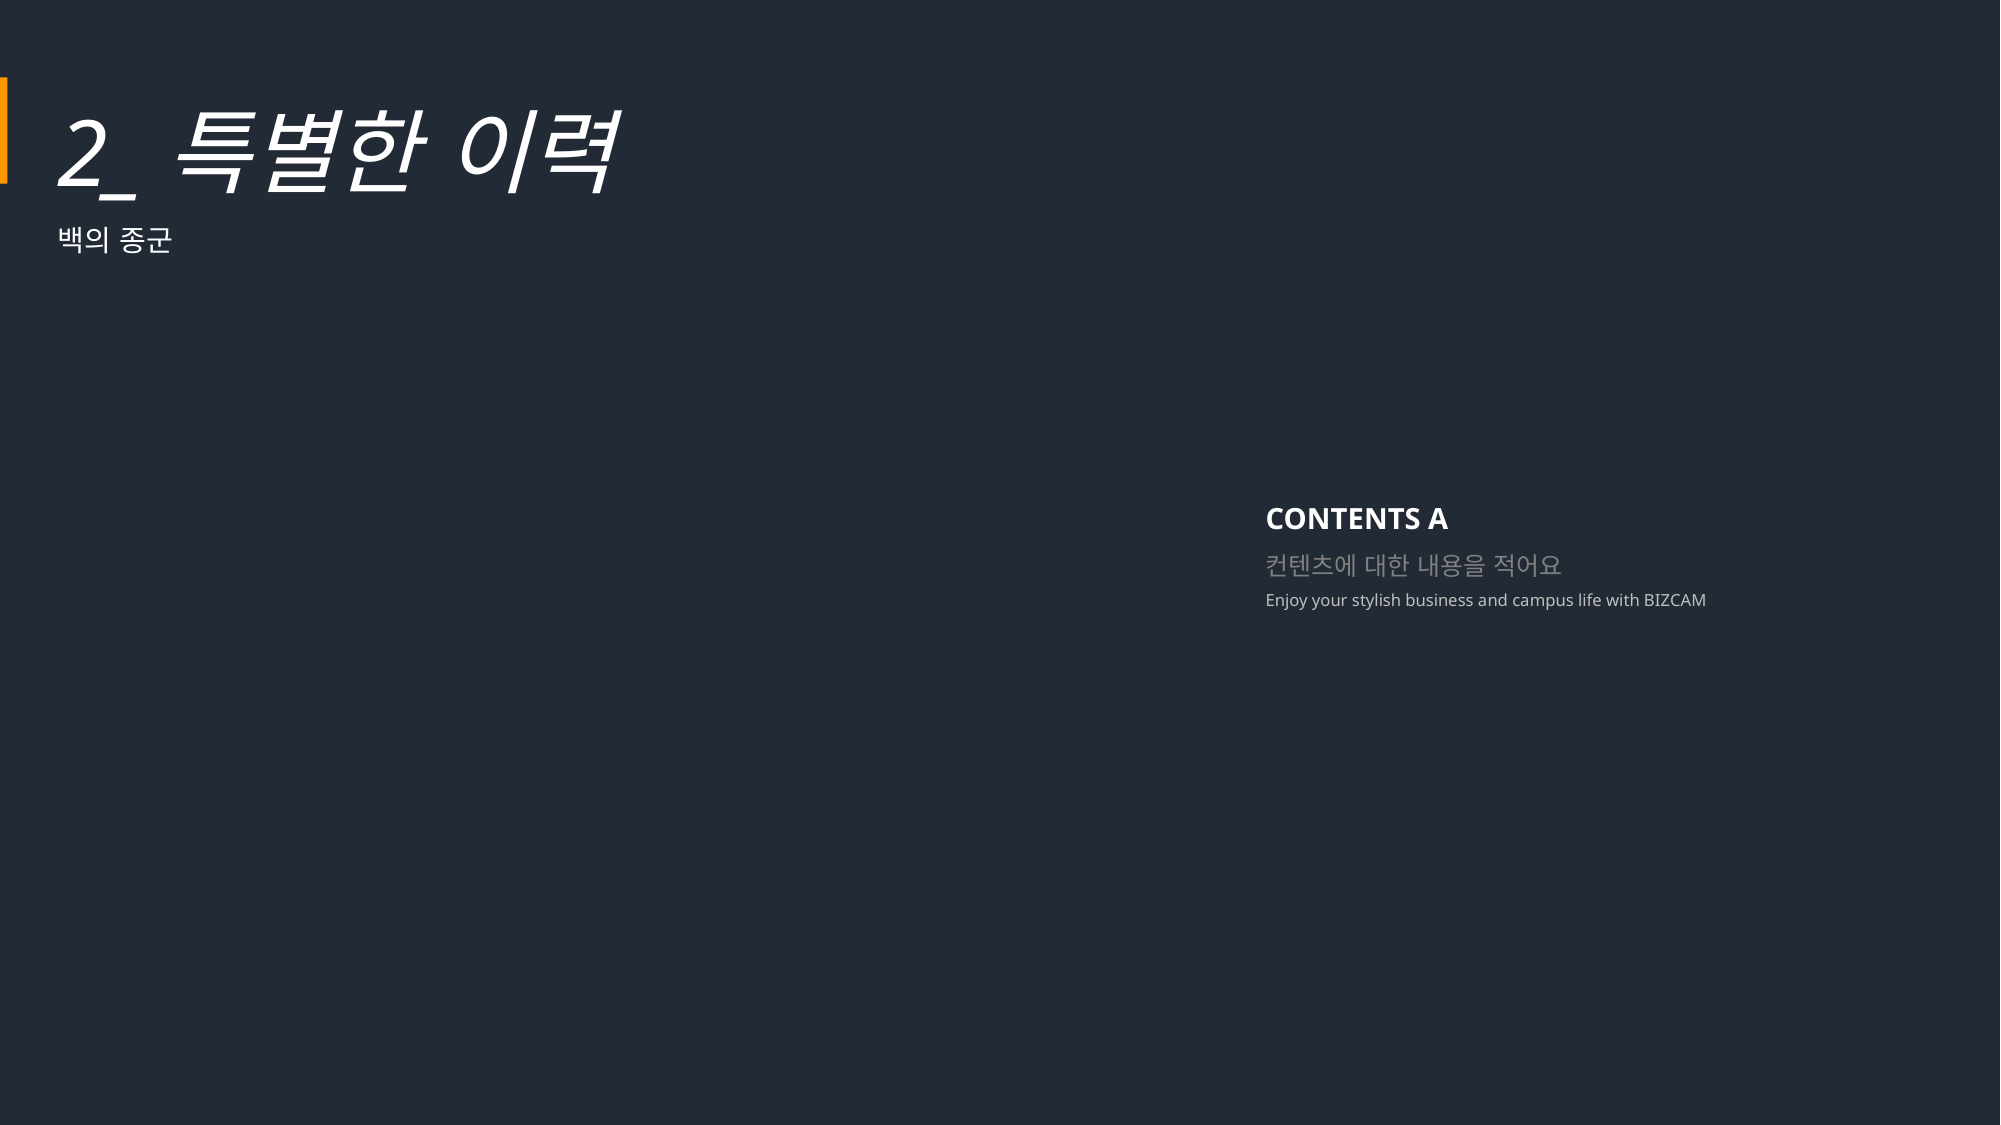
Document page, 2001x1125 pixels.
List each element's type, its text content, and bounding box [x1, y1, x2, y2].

text_box CONTENTS A 컨텐츠에 대한 내용을 적어요 Enjoy your stylish business and campus life with BIZCAM [1250, 475, 1758, 618]
text_box 2_특별한 이력 백의 종군 [42, 32, 948, 265]
text_box [0, 76, 8, 185]
